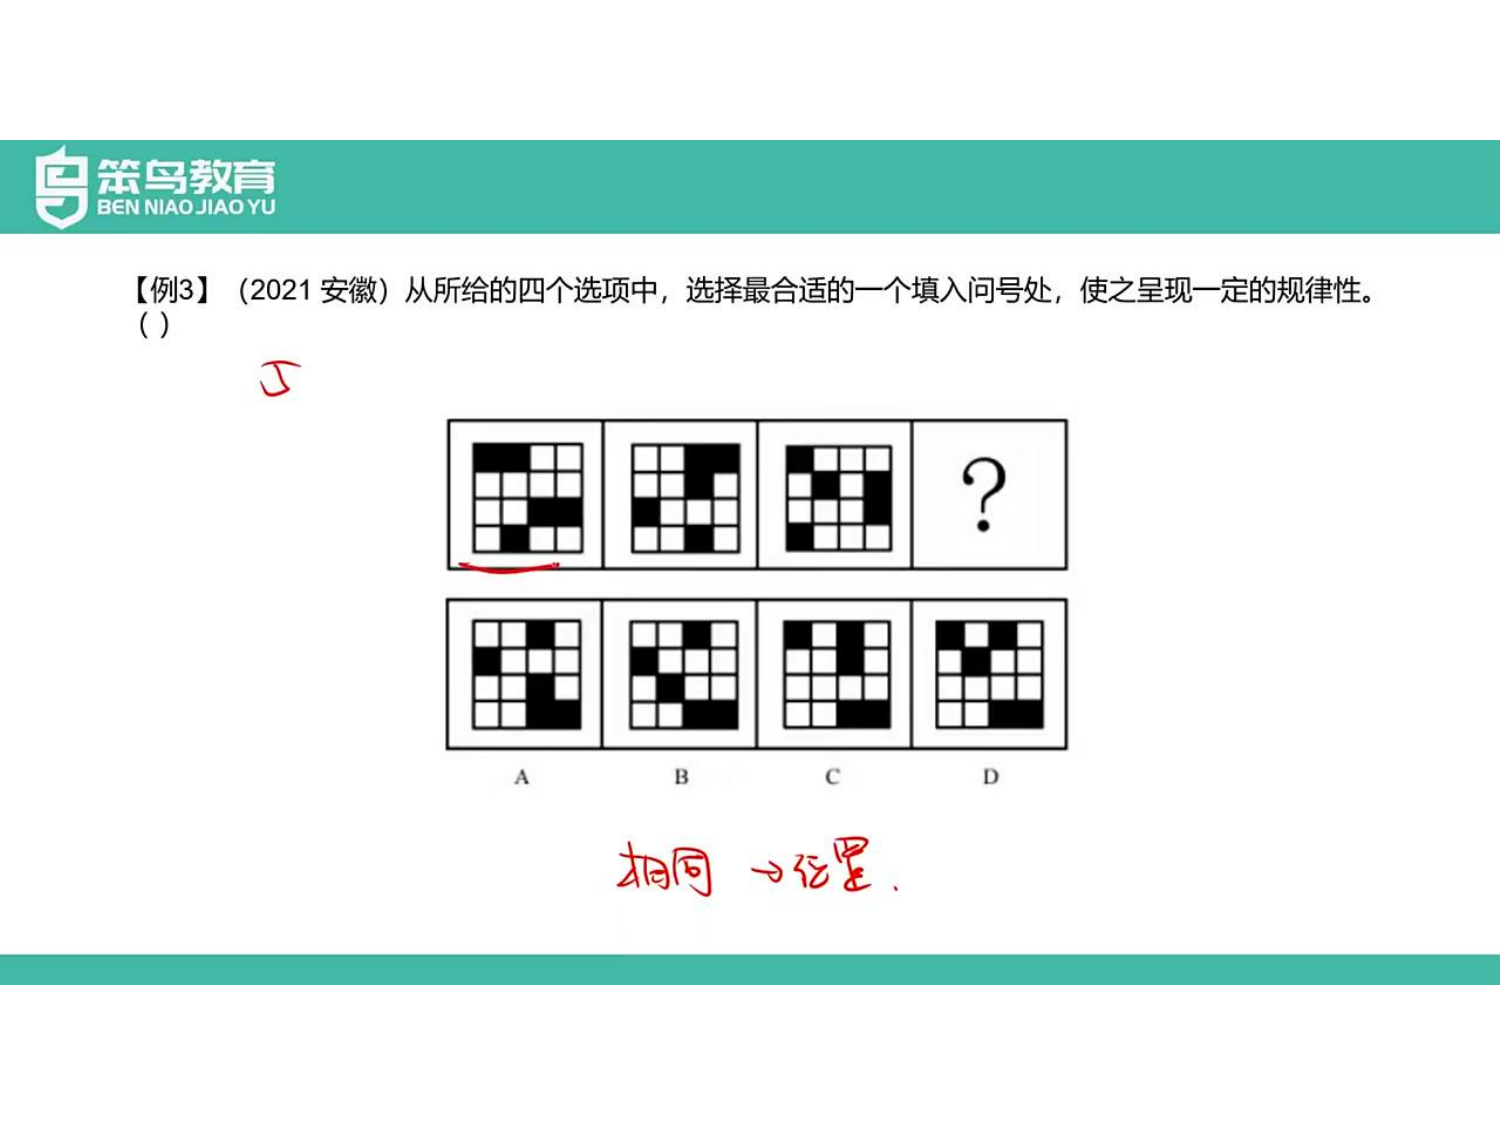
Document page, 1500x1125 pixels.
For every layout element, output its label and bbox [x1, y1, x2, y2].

picture [0, 140, 1500, 985]
